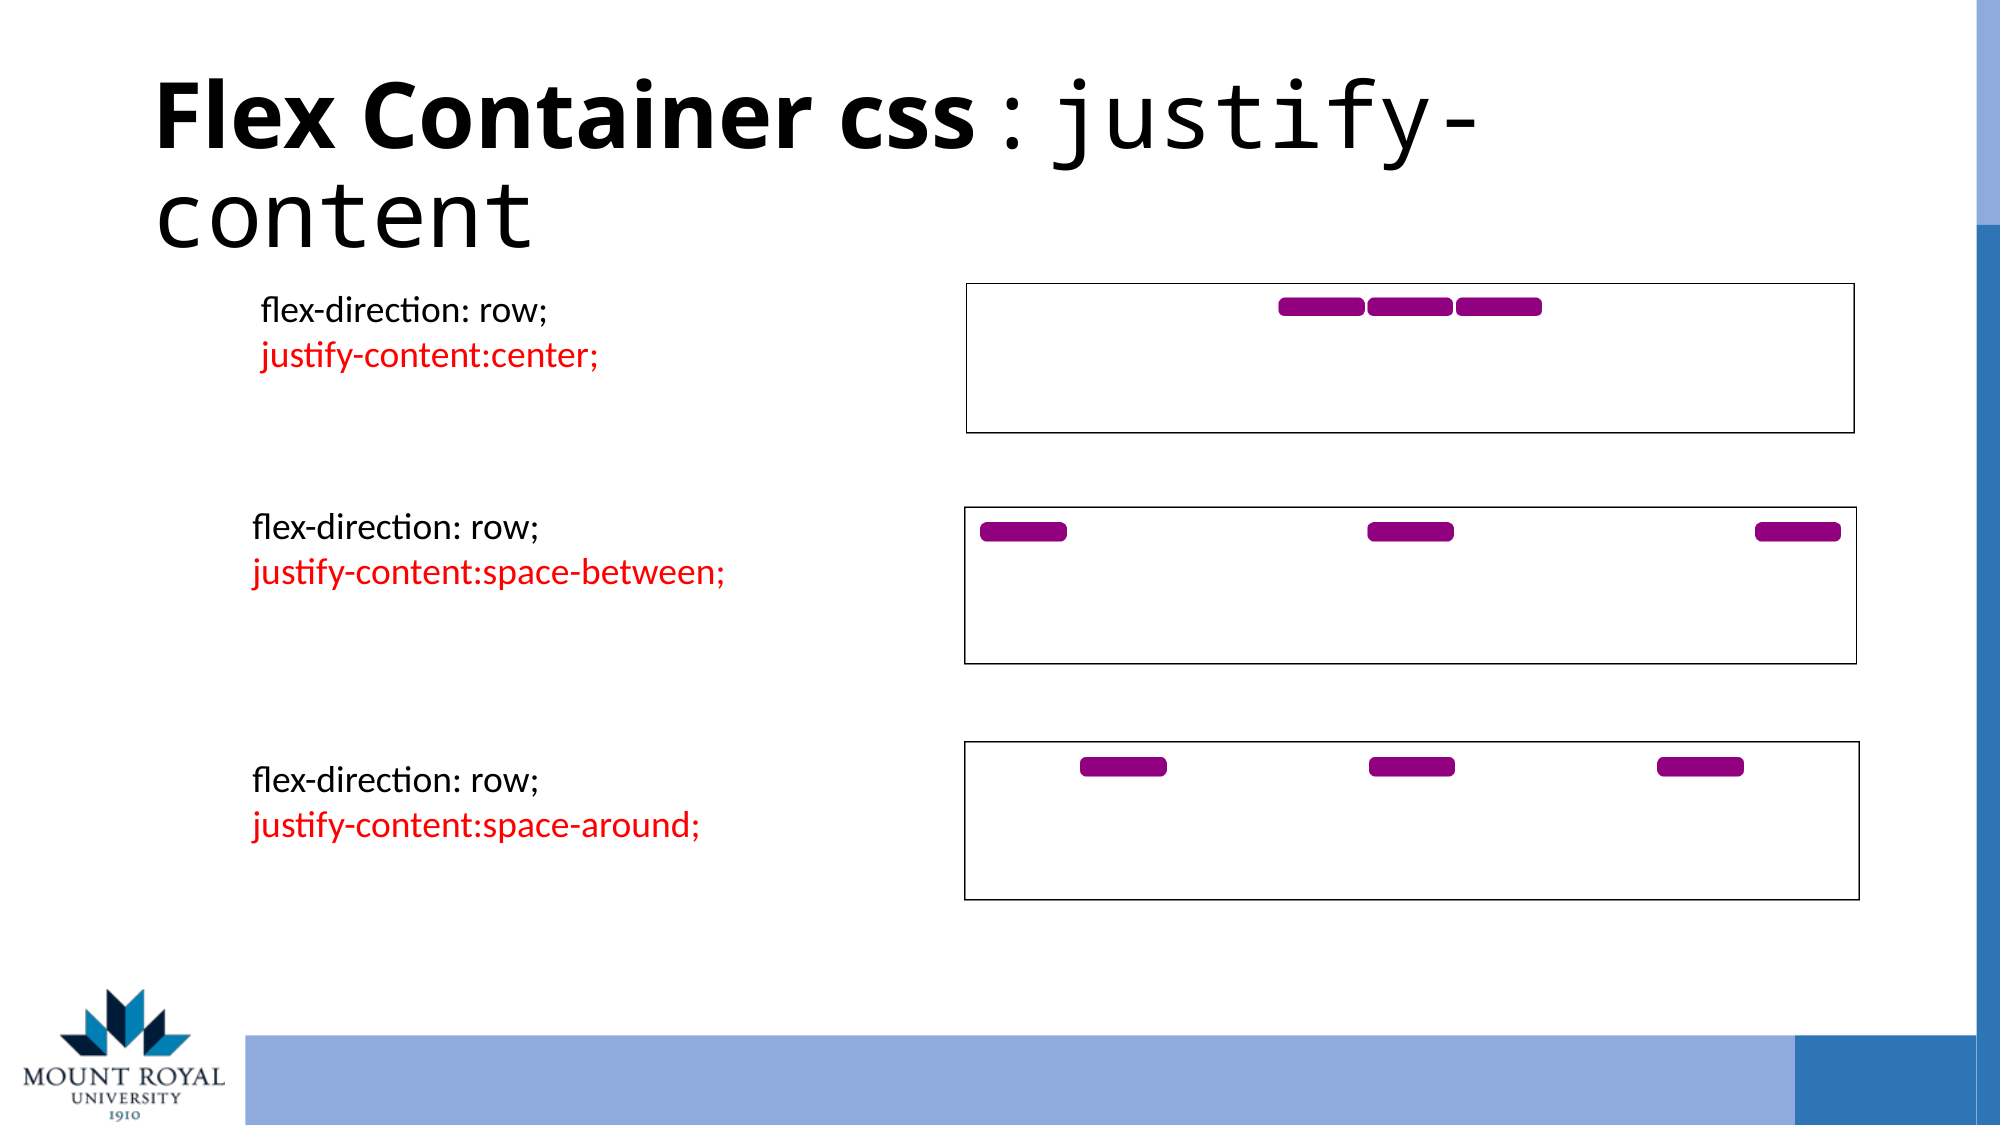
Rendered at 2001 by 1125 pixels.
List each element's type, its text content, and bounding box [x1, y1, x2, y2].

title Flex Container css : justify-content [137, 59, 1863, 278]
text_box flex-direction: row; justify-content:center; [171, 277, 615, 382]
picture [959, 277, 1863, 438]
text_box flex-direction: row; justify-content:space-around; [237, 747, 895, 853]
picture [959, 735, 1863, 902]
text_box flex-direction: row; justify-content:space-between; [237, 494, 895, 600]
picture [23, 989, 225, 1122]
picture [959, 501, 1863, 672]
